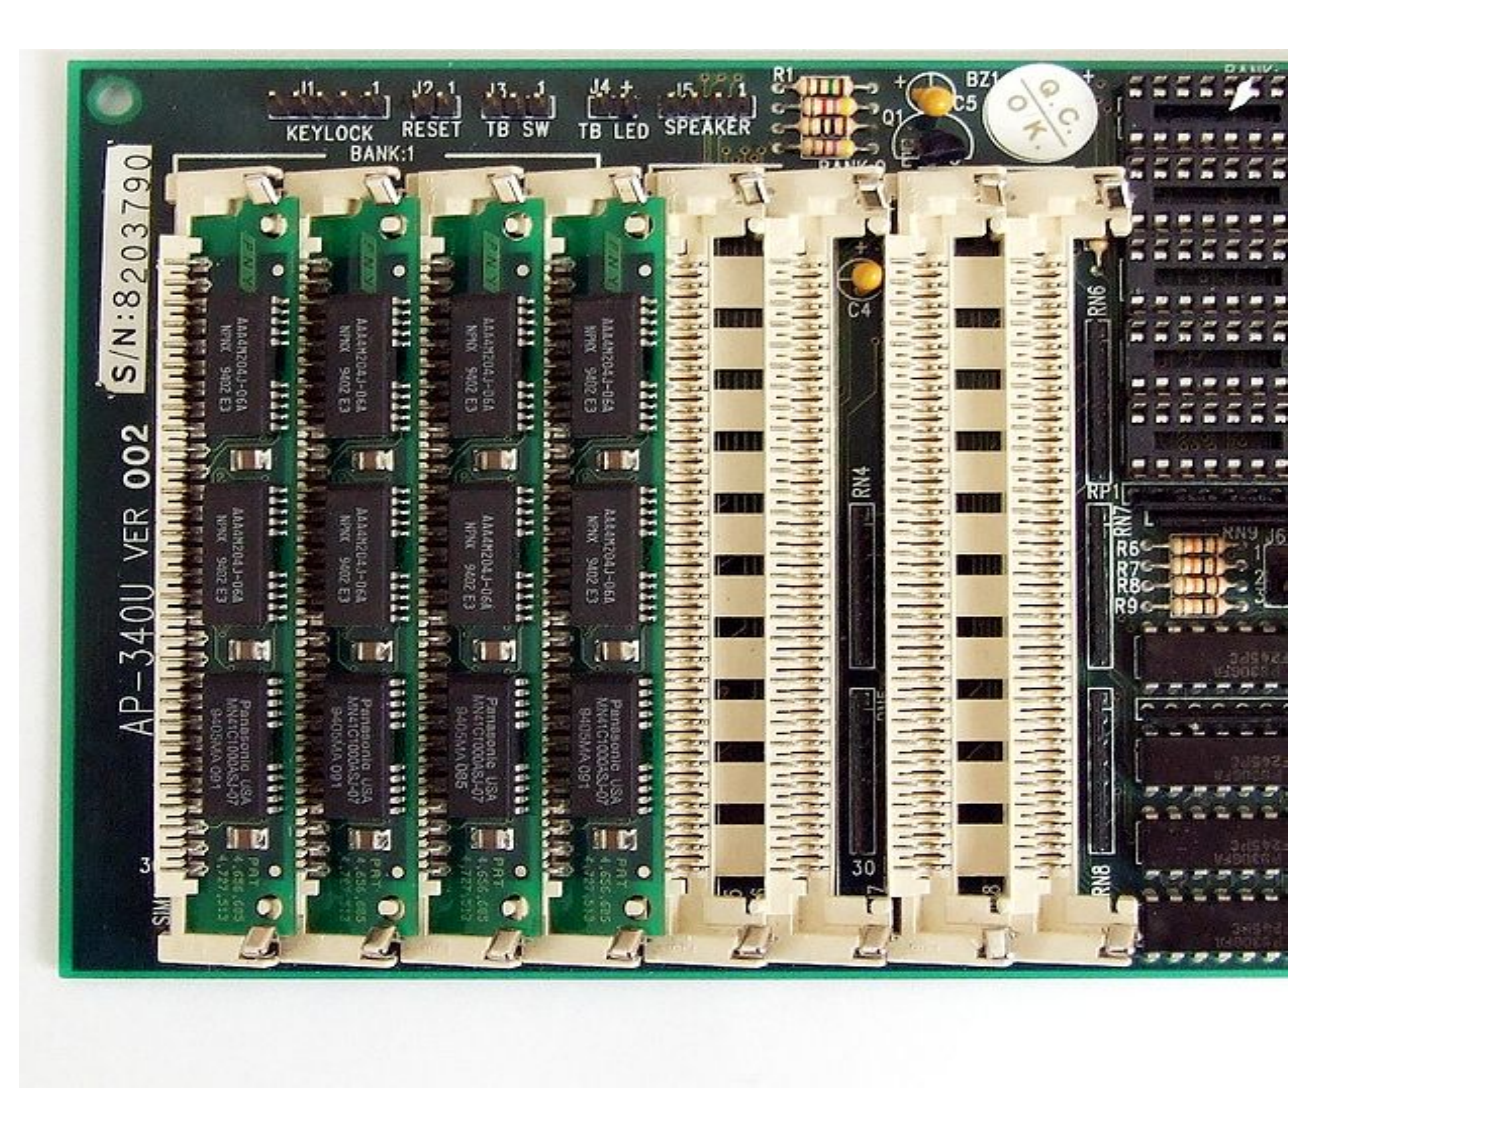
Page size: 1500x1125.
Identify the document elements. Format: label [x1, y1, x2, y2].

picture [18, 49, 1288, 1088]
